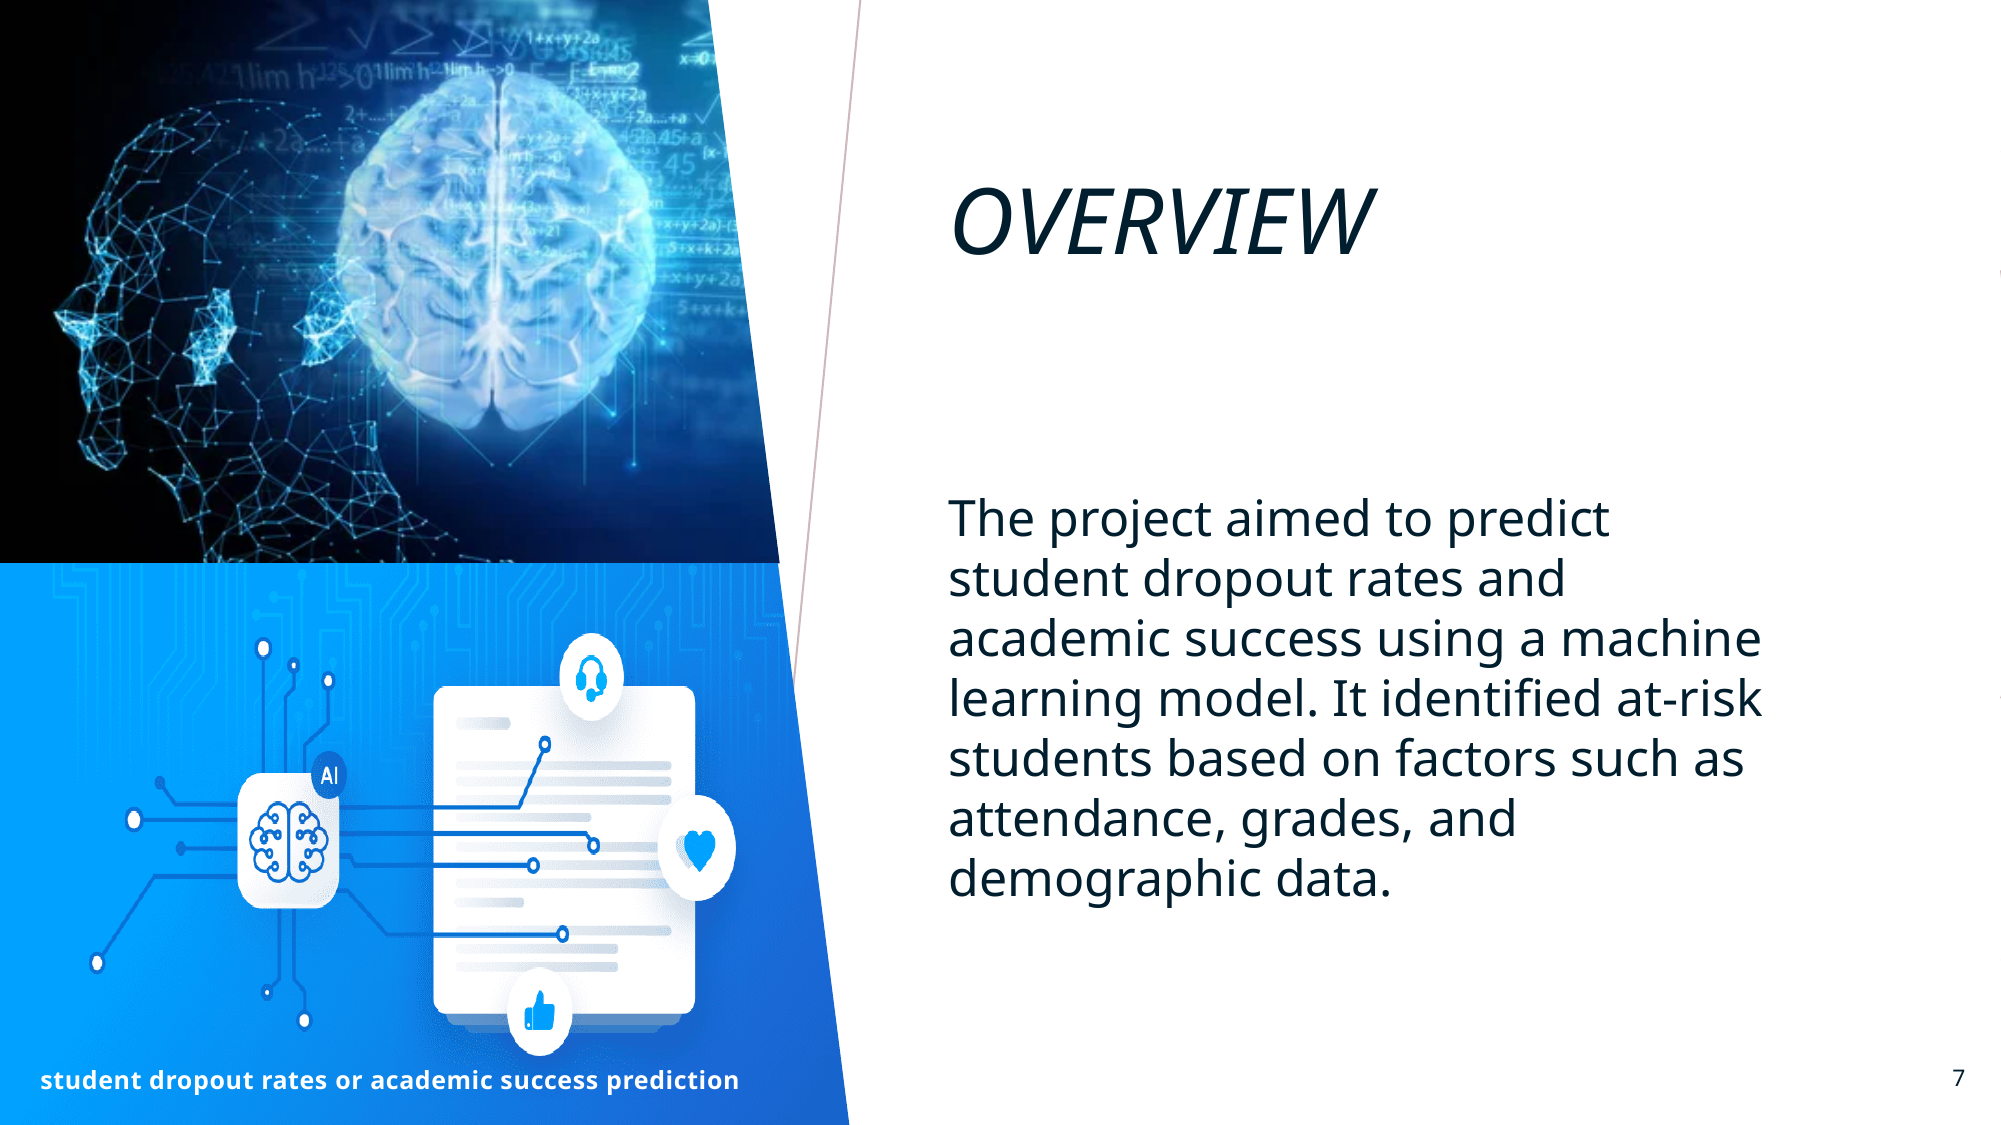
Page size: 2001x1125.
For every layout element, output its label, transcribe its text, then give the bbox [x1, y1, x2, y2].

picture [0, 0, 850, 1125]
slide_number 7 [1903, 1049, 1981, 1110]
list The project aimed to predict student dropout rates and academic success using a machine learning model. It identified at-risk students based on factors such as attendance, grades, and demographic data. [934, 358, 1813, 1035]
title Overview [934, 91, 1813, 358]
